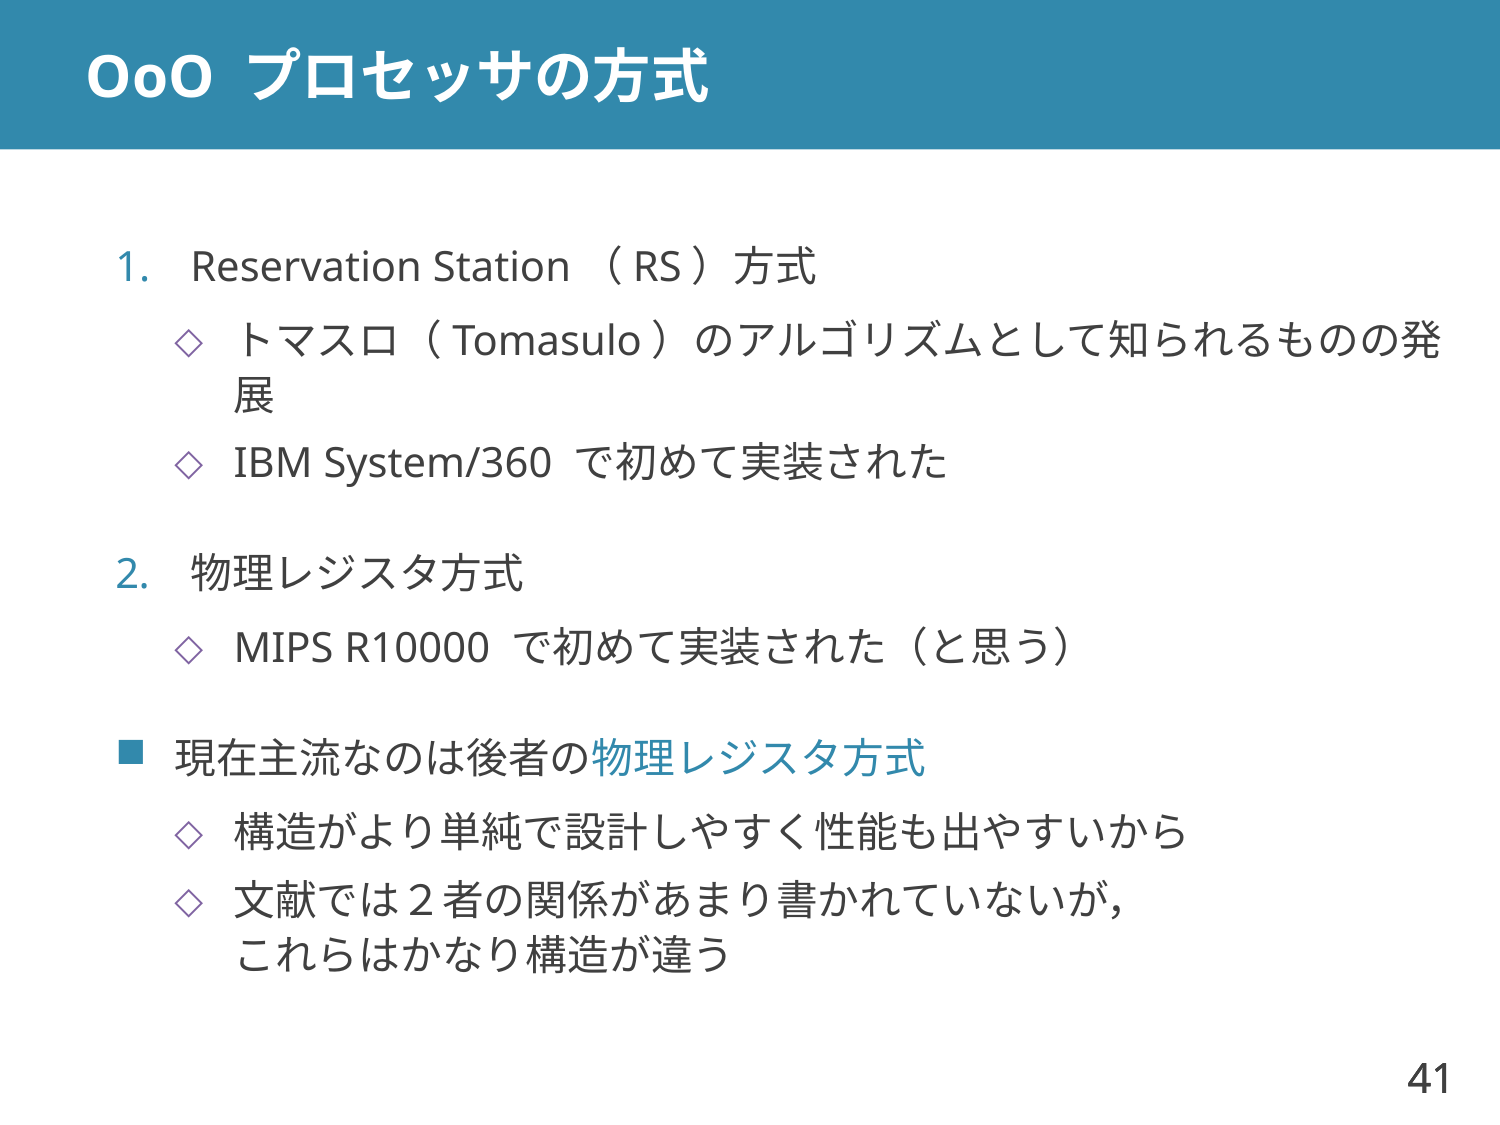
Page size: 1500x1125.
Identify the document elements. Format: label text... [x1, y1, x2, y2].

list Reservation Station（RS）方式 トマスロ（Tomasulo）のアルゴリズムとして知られるものの発展 IBM System/360 で初めて実装された 物理レジスタ方式 MIPS R10000 で初めて実装された（と思う） 現在主流なのは後者の物理レジスタ方式 構造がより単純で設計しやすく性能も出やすいから 文献では２者の関係があまり書かれていないが， これらはかなり構造が違う [100, 178, 1474, 1036]
title OoO プロセッサの方式 [70, 0, 1500, 150]
